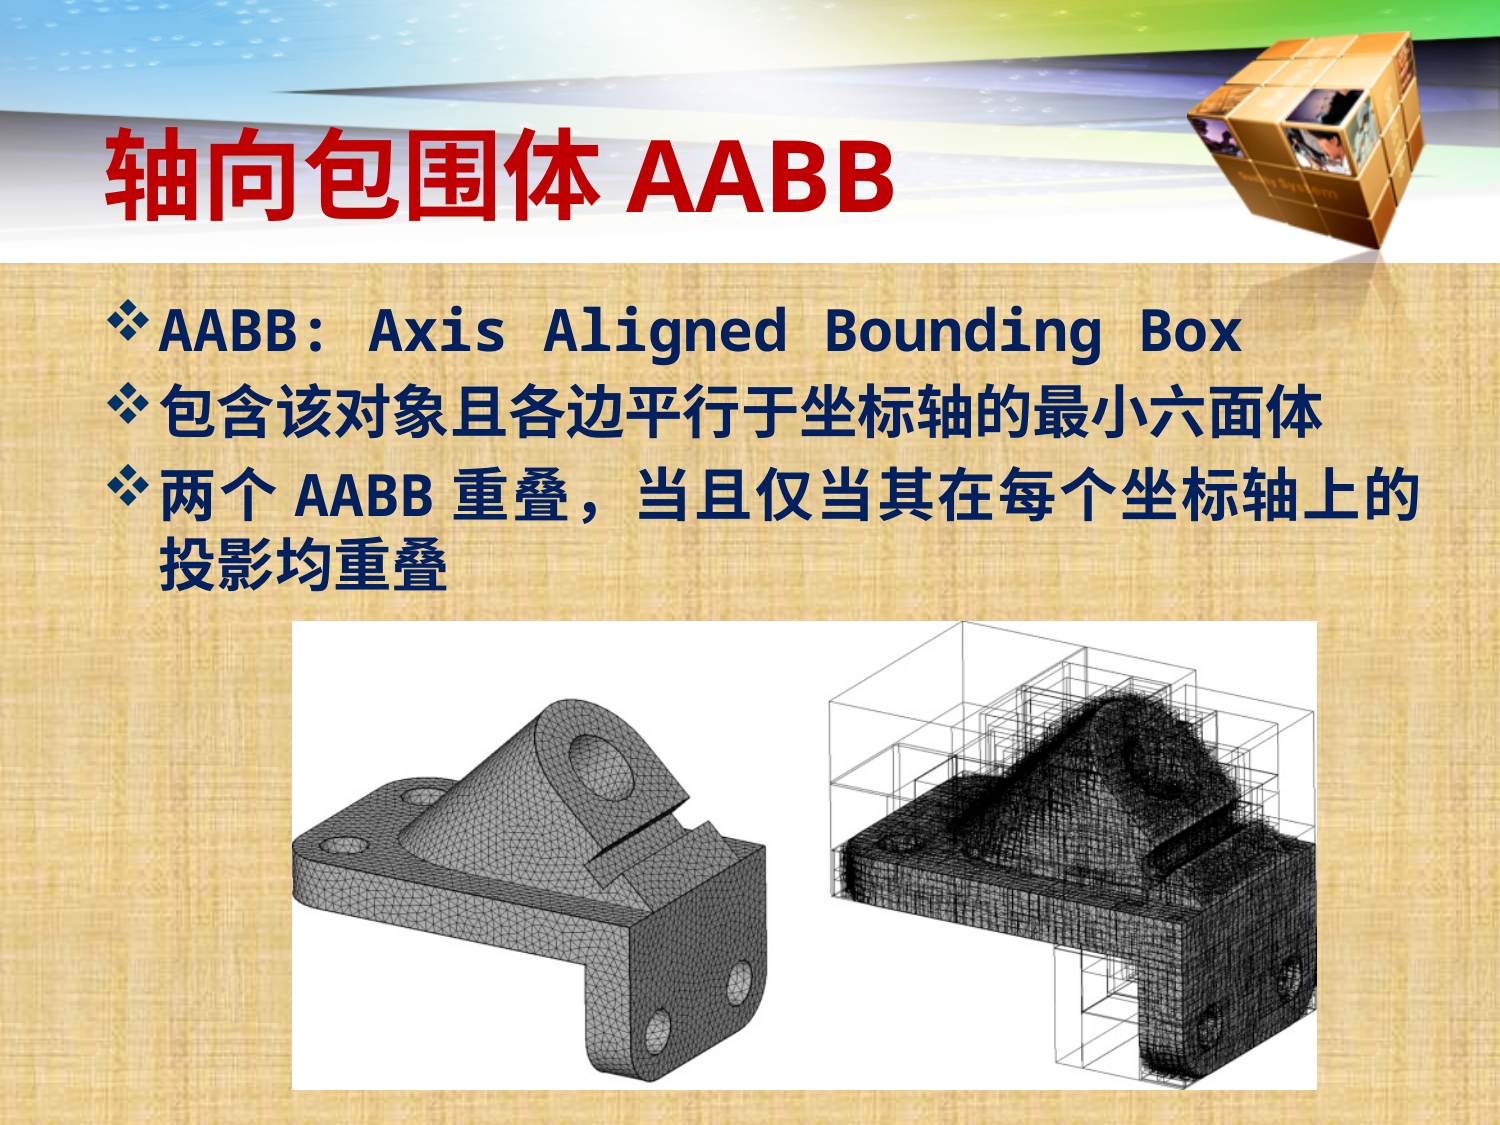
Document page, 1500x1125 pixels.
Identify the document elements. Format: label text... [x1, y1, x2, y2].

picture [0, 0, 1500, 1125]
list AABB: Axis Aligned Bounding Box 包含该对象且各边平行于坐标轴的最小六面体 两个AABB重叠，当且仅当其在每个坐标轴上的投影均重叠 [87, 284, 1438, 1028]
title 轴向包围体AABB [87, 99, 1138, 247]
